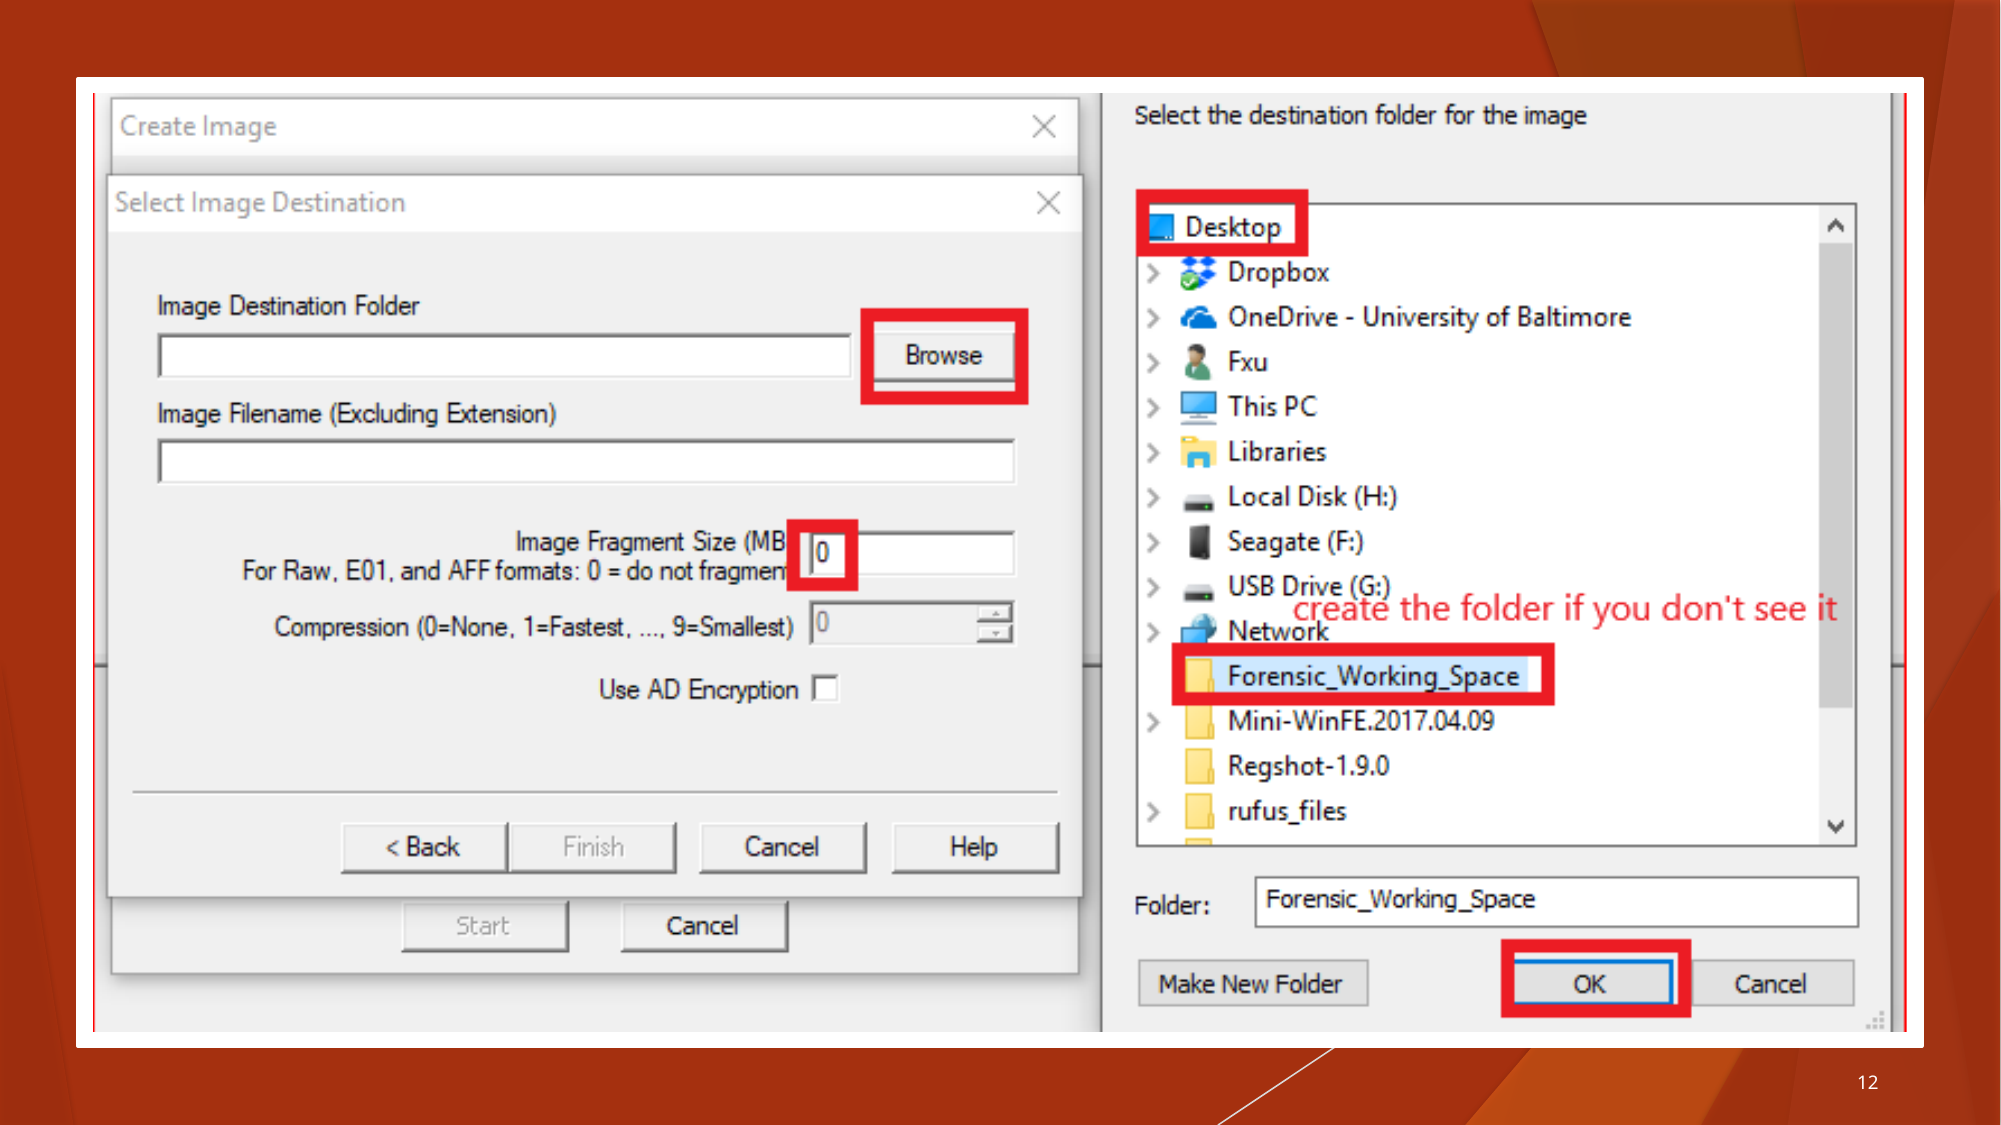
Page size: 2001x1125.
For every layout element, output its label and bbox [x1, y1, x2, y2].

text_box [0, 0, 2000, 1125]
picture [92, 93, 1908, 1032]
